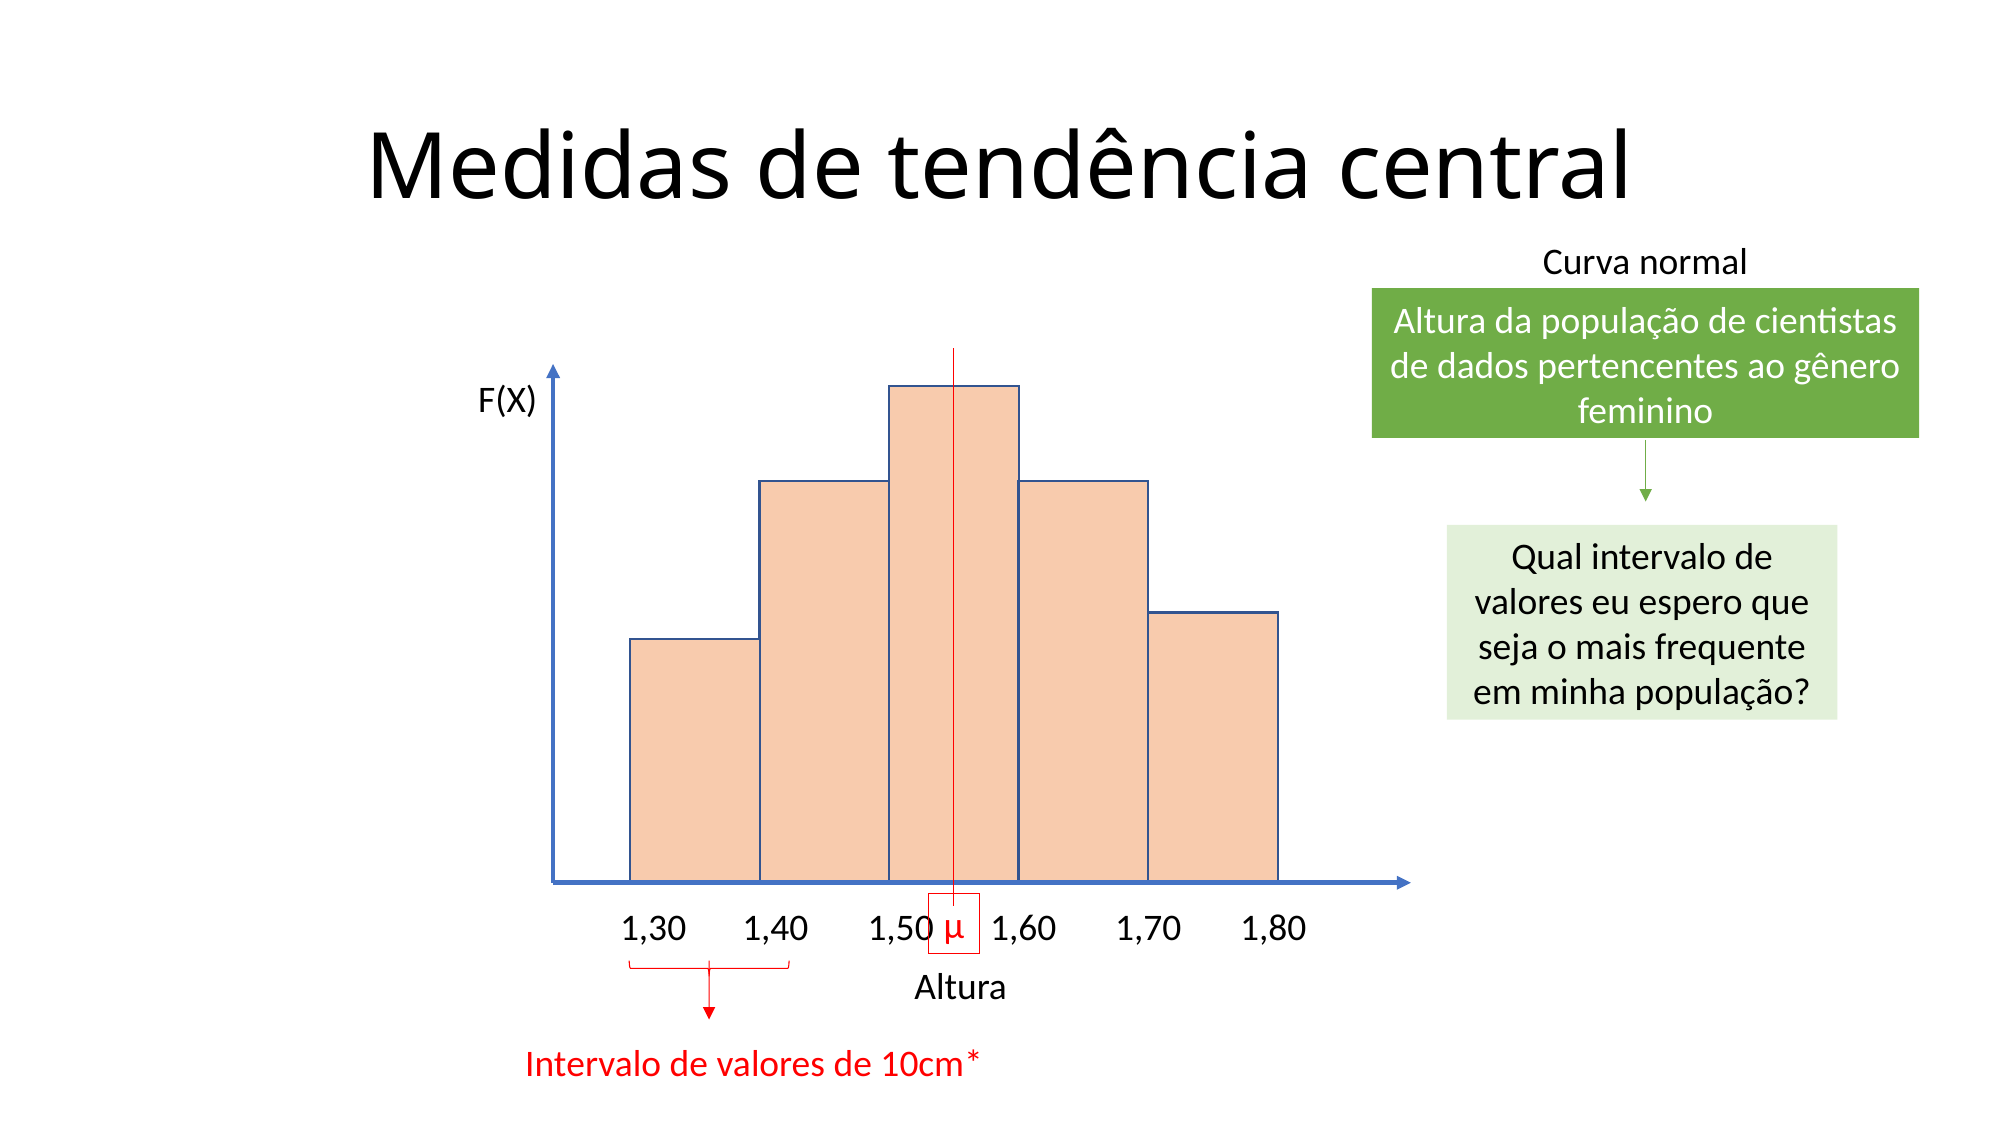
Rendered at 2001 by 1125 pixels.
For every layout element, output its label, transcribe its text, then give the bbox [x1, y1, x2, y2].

text_box 1,80 [1225, 895, 1322, 955]
text_box [628, 960, 708, 970]
text_box µ [928, 893, 980, 954]
text_box [888, 385, 953, 880]
text_box 1,70 [1100, 895, 1197, 955]
text_box Intervalo de valores de 10cm* [510, 1031, 999, 1092]
text_box Altura [899, 954, 1023, 1014]
text_box 1,60 [980, 895, 1072, 955]
text_box [1147, 611, 1279, 880]
text_box [758, 480, 890, 880]
text_box 1,50 [852, 895, 928, 955]
text_box Qual intervalo de valores eu espero que seja o mais frequente em minha população? [1446, 524, 1838, 720]
text_box [1017, 480, 1149, 880]
text_box [629, 638, 761, 880]
text_box Altura da população de cientistas de dados pertencentes ao gênero feminino [1371, 288, 1920, 438]
text_box [954, 385, 1020, 880]
text_box 1,40 [727, 895, 824, 955]
title Medidas de tendência central [137, 59, 1863, 278]
text_box F(X) [463, 367, 553, 428]
text_box [710, 960, 790, 972]
text_box Curva normal [1528, 229, 1764, 290]
text_box 1,30 [605, 895, 702, 955]
